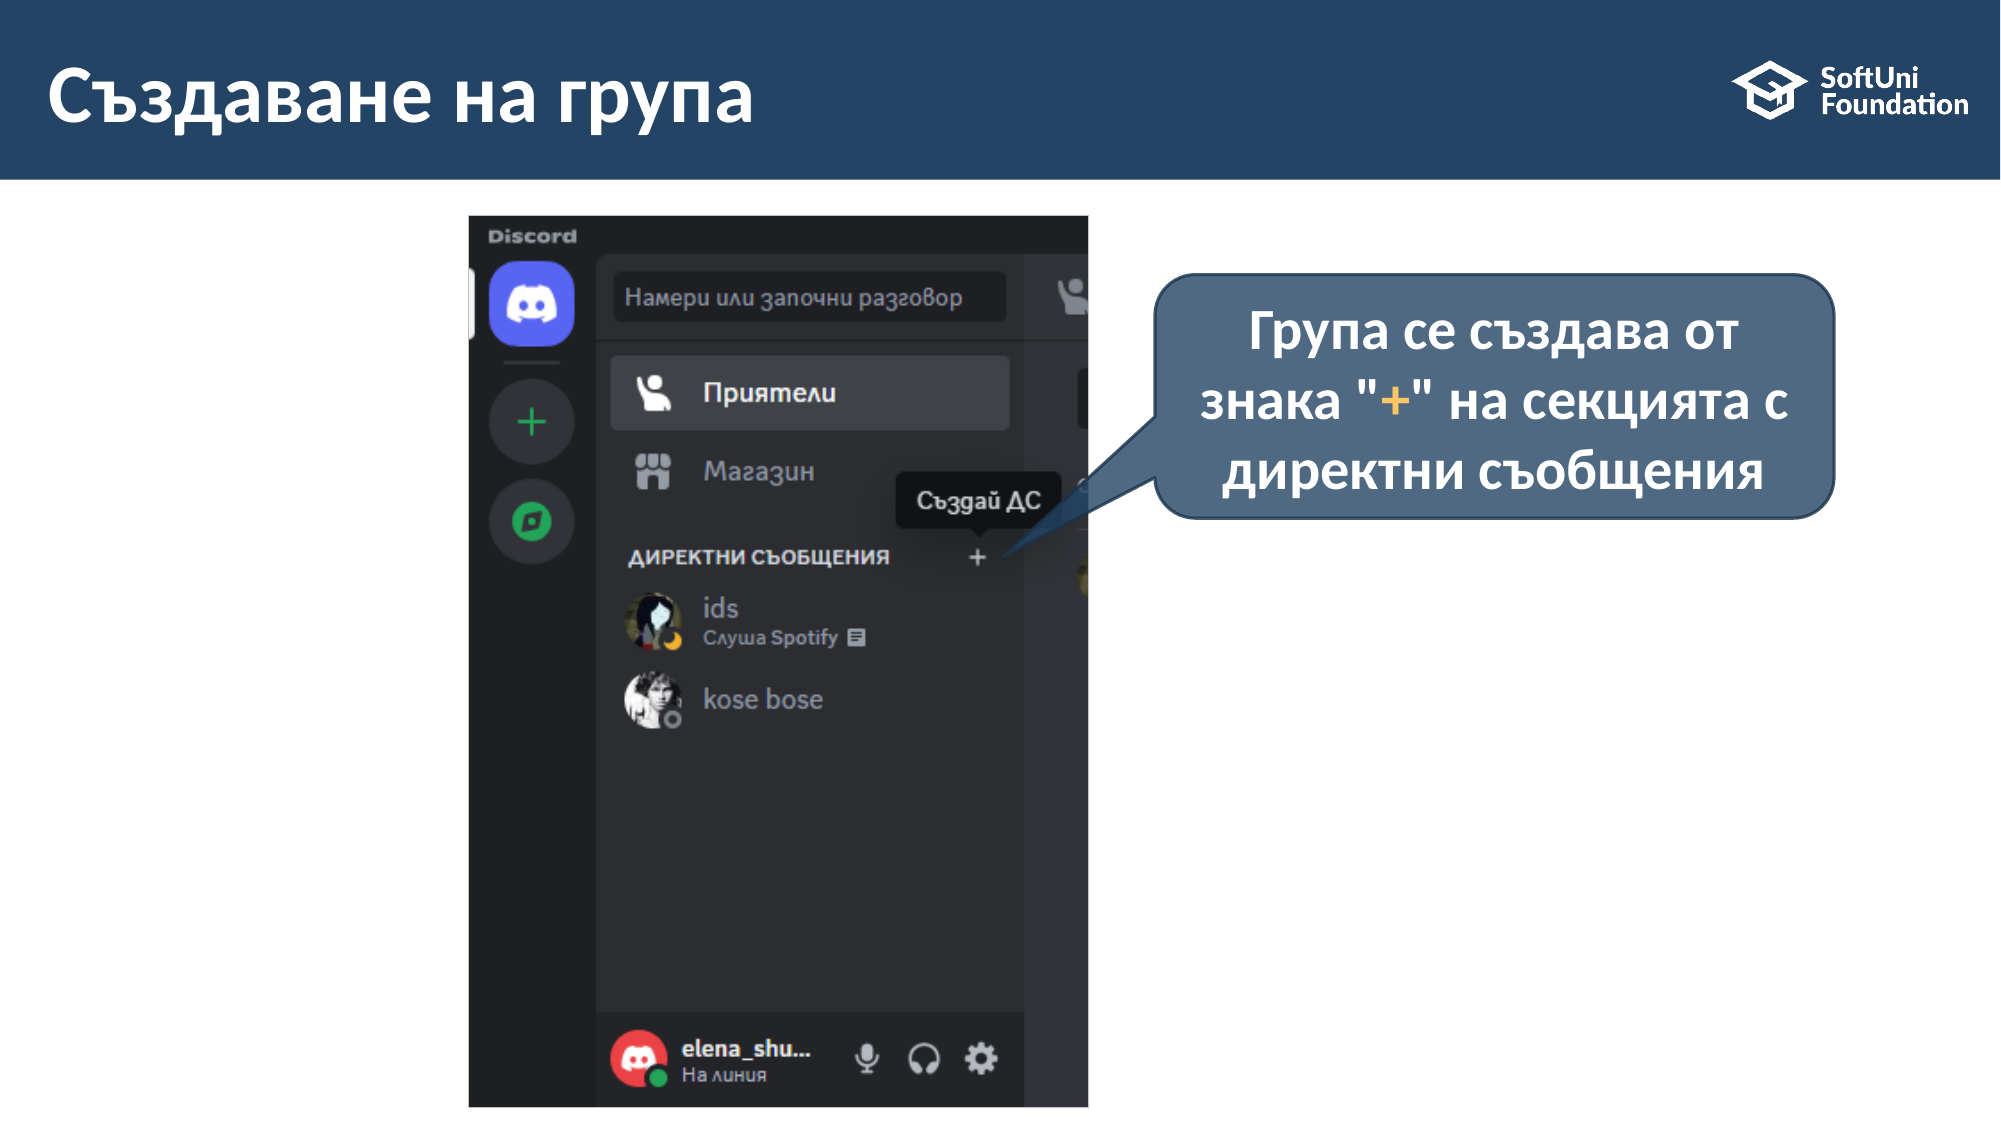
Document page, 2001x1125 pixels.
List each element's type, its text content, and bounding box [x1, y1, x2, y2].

title Създаване на група [31, 16, 1716, 162]
picture [468, 215, 1089, 1108]
text_box Група се създава от знака "+" на секцията с директни съобщения [1093, 272, 1837, 521]
picture [1731, 60, 1968, 120]
